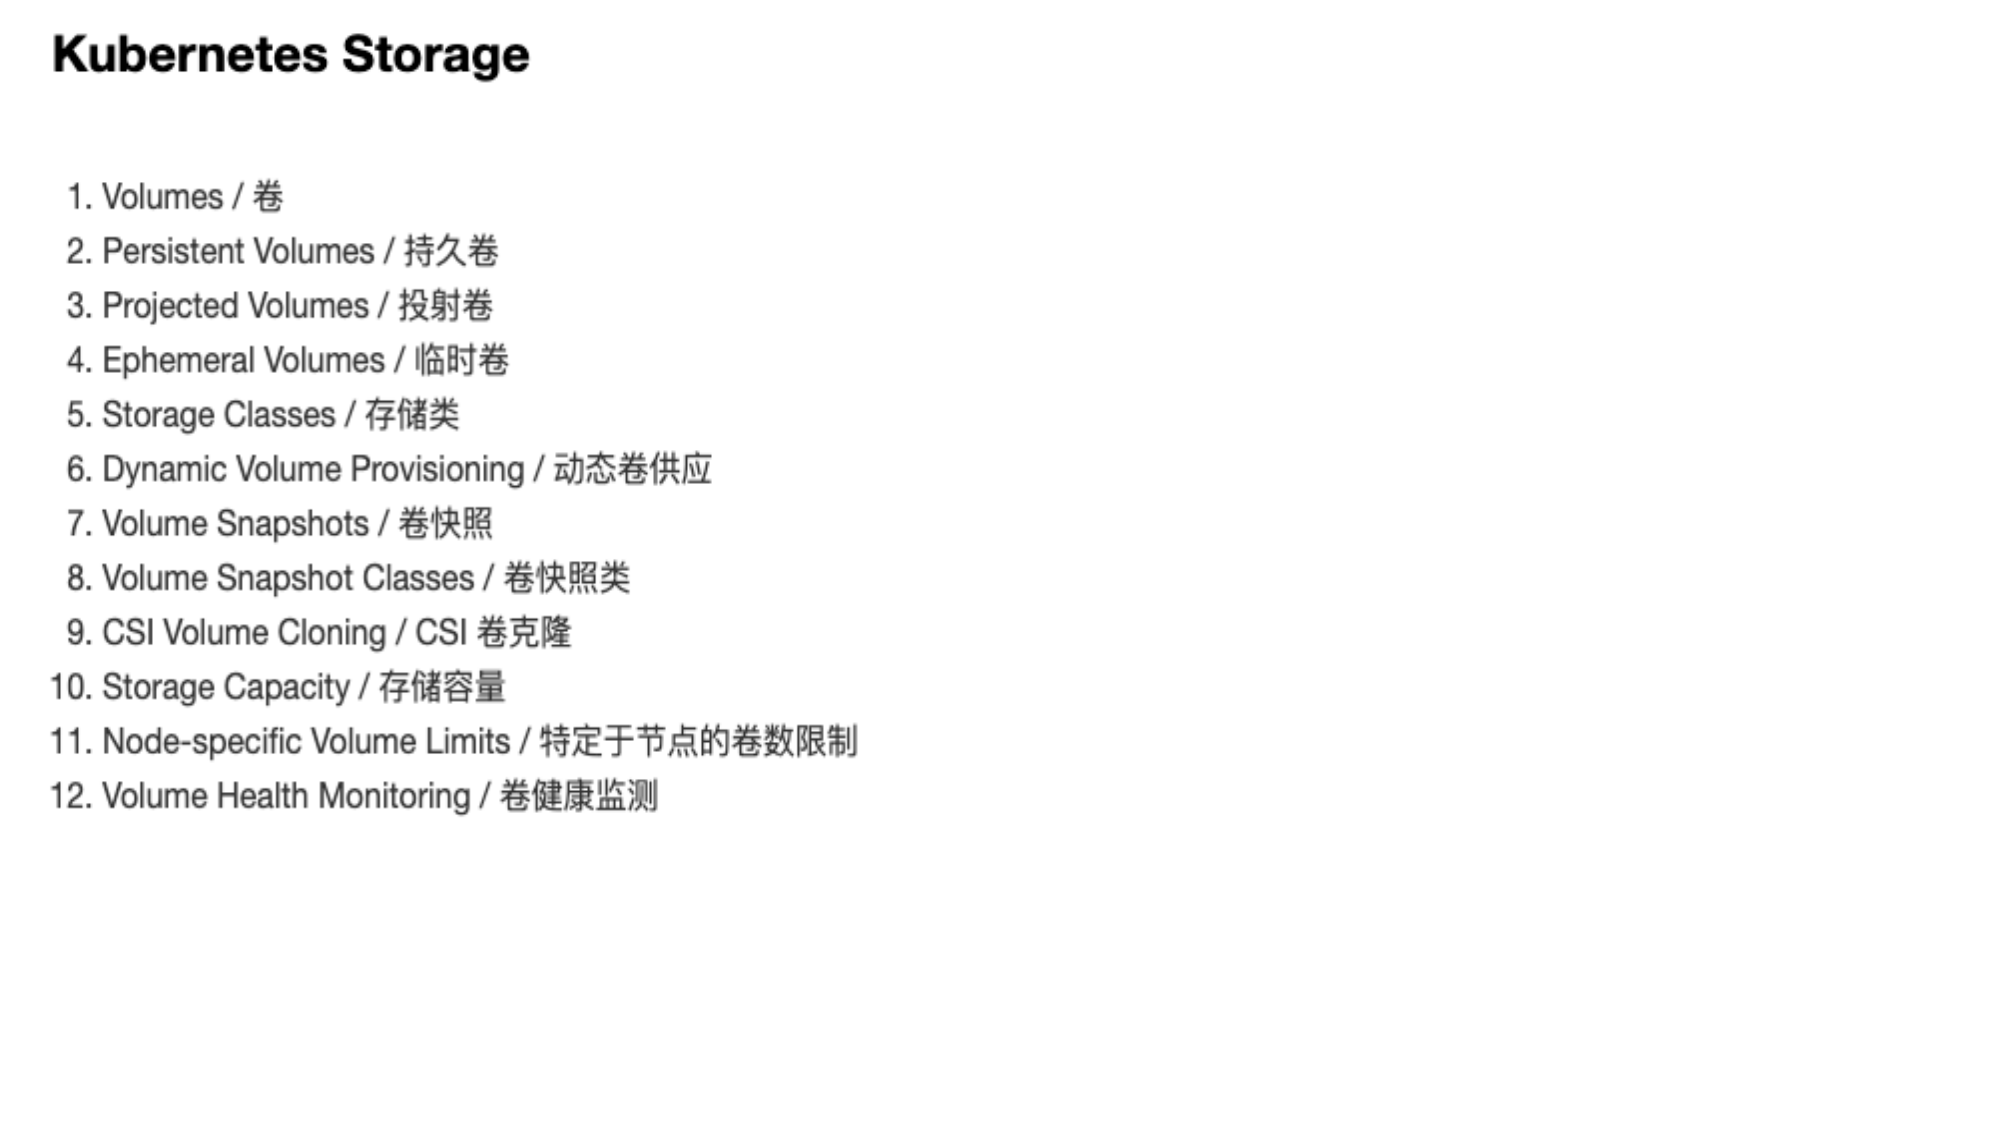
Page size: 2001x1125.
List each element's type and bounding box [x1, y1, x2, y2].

picture [11, 144, 2000, 839]
picture [0, 9, 1638, 112]
